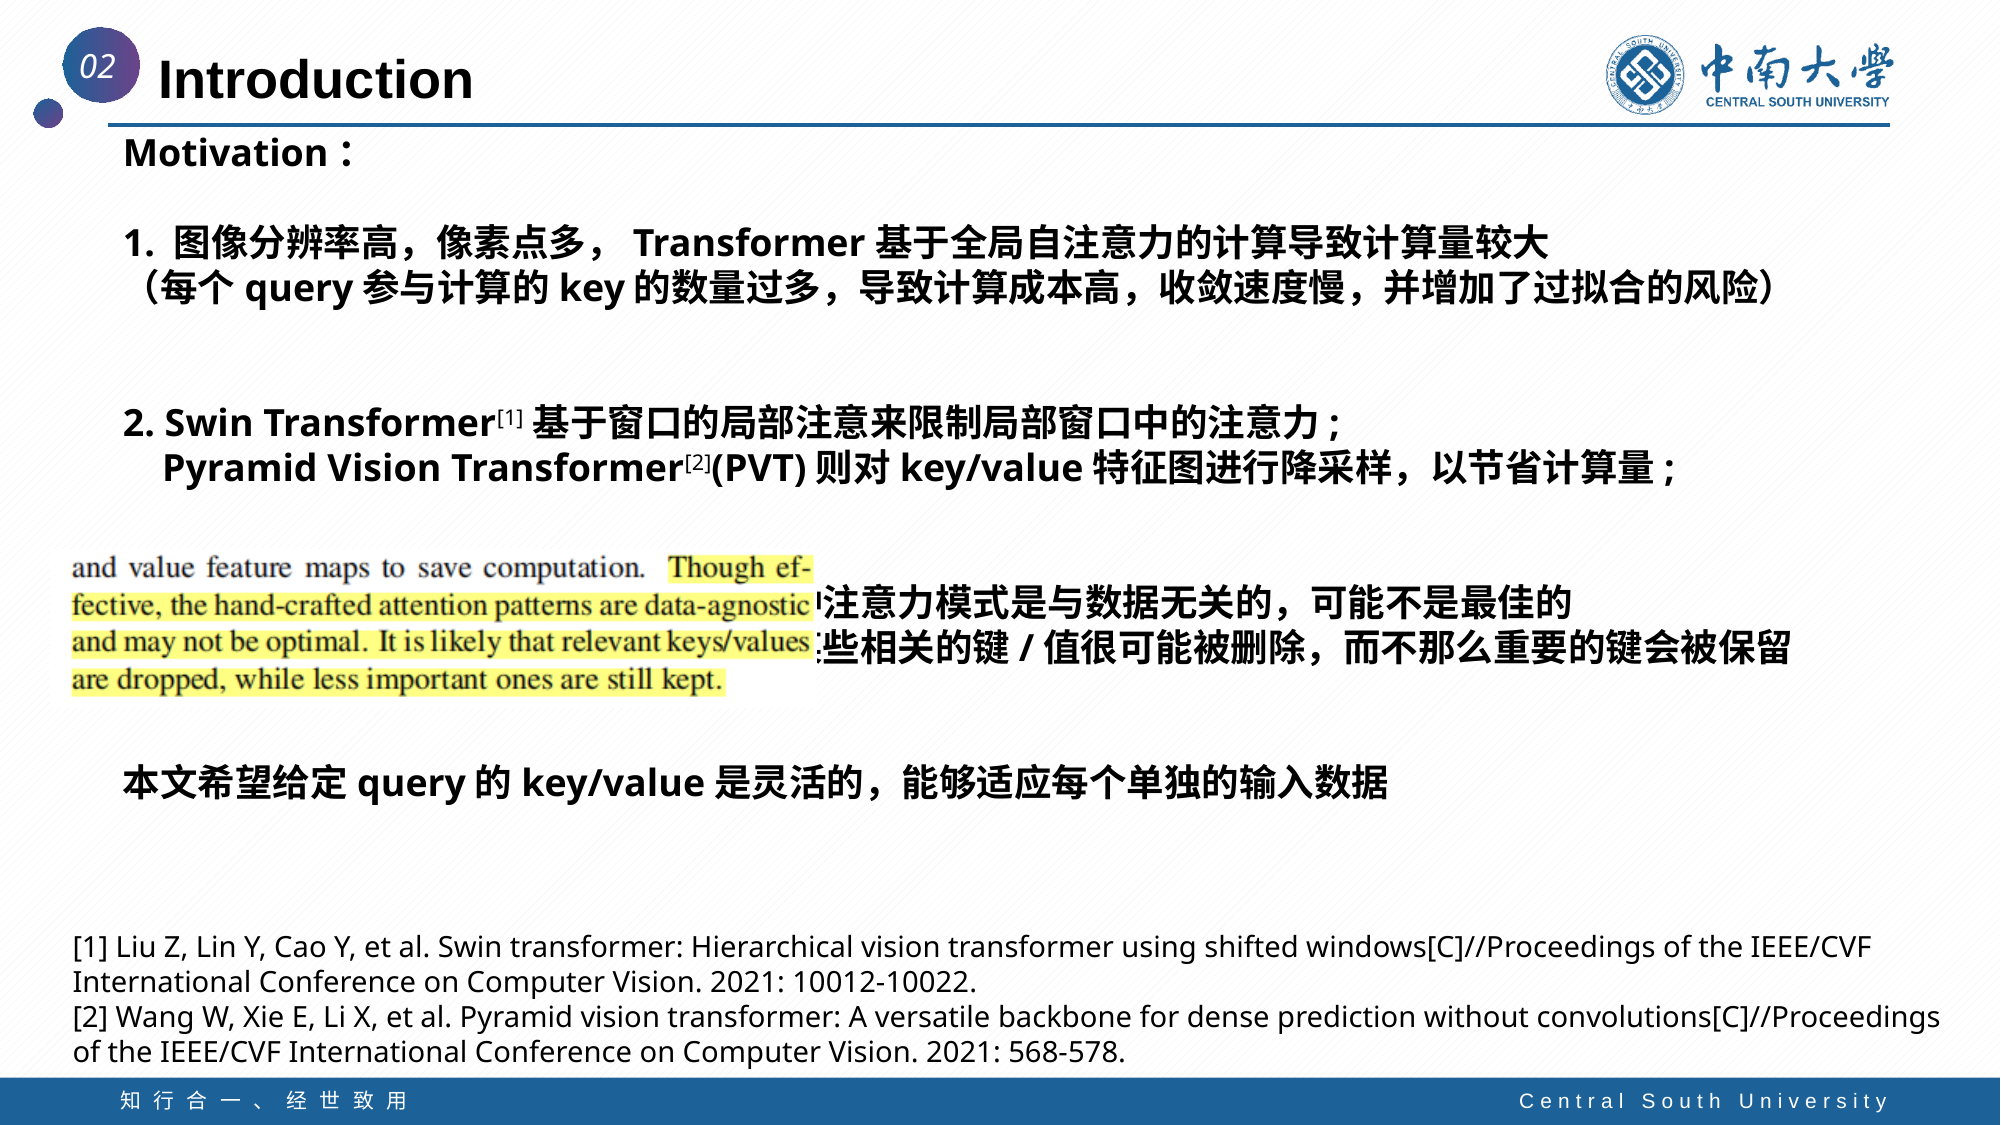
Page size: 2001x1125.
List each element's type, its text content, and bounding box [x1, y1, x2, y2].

text_box Introduction [158, 0, 1050, 118]
text_box [1] Liu Z, Lin Y, Cao Y, et al. Swin transformer: Hierarchical vision transformer using shifted windows[C]//Proceedings of the IEEE/CVF International Conference on Computer Vision. 2021: 10012-10022. [2] Wang W, Xie E, Li X, et al. Pyramid vision transformer: A versatile backbone for dense prediction without convolutions[C]//Proceedings of the IEEE/CVF International Conference on Computer Vision. 2021: 568-578. [57, 921, 1975, 1076]
text_box Motivation： 1. 图像分辨率高，像素点多，Transformer基于全局自注意力的计算导致计算量较大 （每个query参与计算的key的数量过多，导致计算成本高，收敛速度慢，并增加了过拟合的风险） 2. Swin Transformer[1]基于窗口的局部注意来限制局部窗口中的注意力; Pyramid Vision Transformer[2](PVT)则对key/value特征图进行降采样，以节省计算量; 这两种注意力模式是与数据无关的，可能不是最佳的 因为某些相关的键/值很可能被删除，而不那么重要的键会被保留 本文希望给定query的key/value是灵活的，能够适应每个单独的输入数据 [108, 121, 1924, 851]
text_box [33, 26, 153, 128]
text_box 知行合一、经世致用 [105, 1080, 423, 1120]
text_box [0, 1077, 2000, 1125]
picture [50, 549, 817, 708]
text_box Central South University [1504, 1080, 1902, 1120]
picture [1595, 28, 1907, 121]
